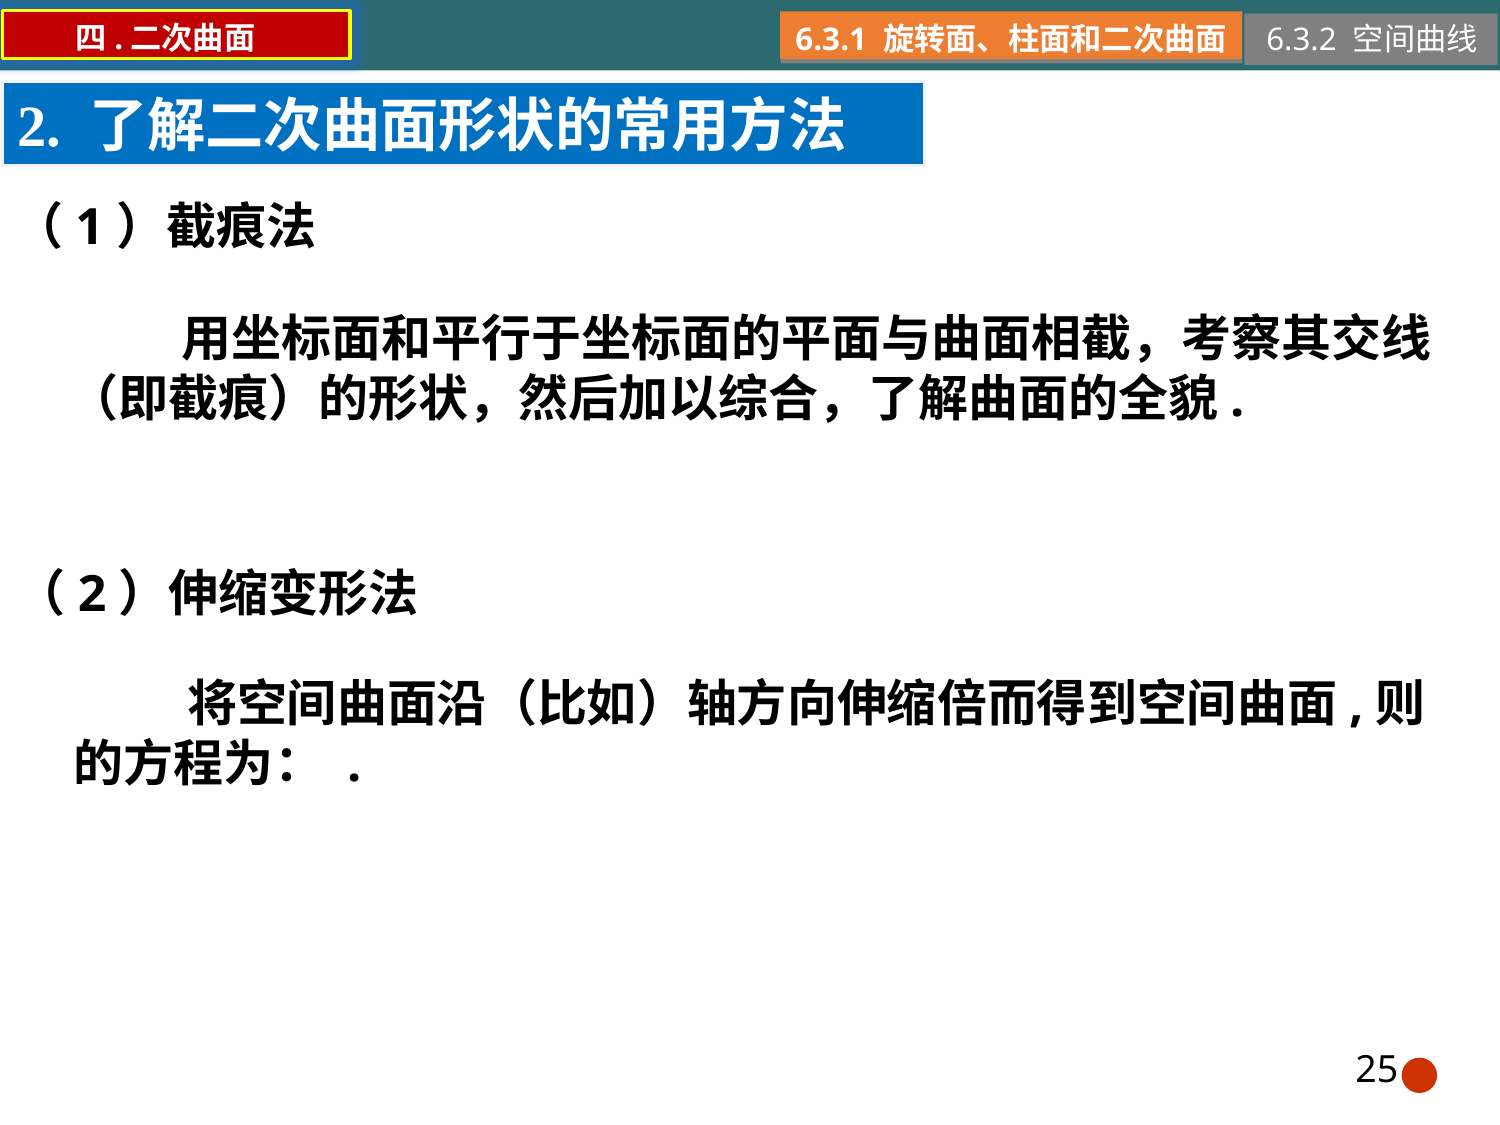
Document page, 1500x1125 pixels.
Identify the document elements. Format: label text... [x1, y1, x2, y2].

text_box [360, 0, 1500, 71]
slide_number 25 [1340, 1037, 1481, 1113]
text_box 四.二次曲面 [2, 10, 350, 59]
text_box （1）截痕法 [0, 186, 331, 262]
text_box [1401, 1057, 1438, 1094]
text_box 6.3.2 空间曲线 [1244, 12, 1500, 60]
text_box 6.3.1 旋转面、柱面和二次曲面 [780, 11, 1243, 59]
text_box 2. 了解二次曲面形状的常用方法 [1, 80, 926, 167]
text_box 用坐标面和平行于坐标面的平面与曲面相截，考察其交线 （即截痕）的形状，然后加以综合，了解曲面的全貌. [53, 299, 1447, 434]
text_box （2）伸缩变形法 [1, 553, 434, 629]
text_box [779, 11, 1243, 64]
text_box [1243, 13, 1499, 66]
